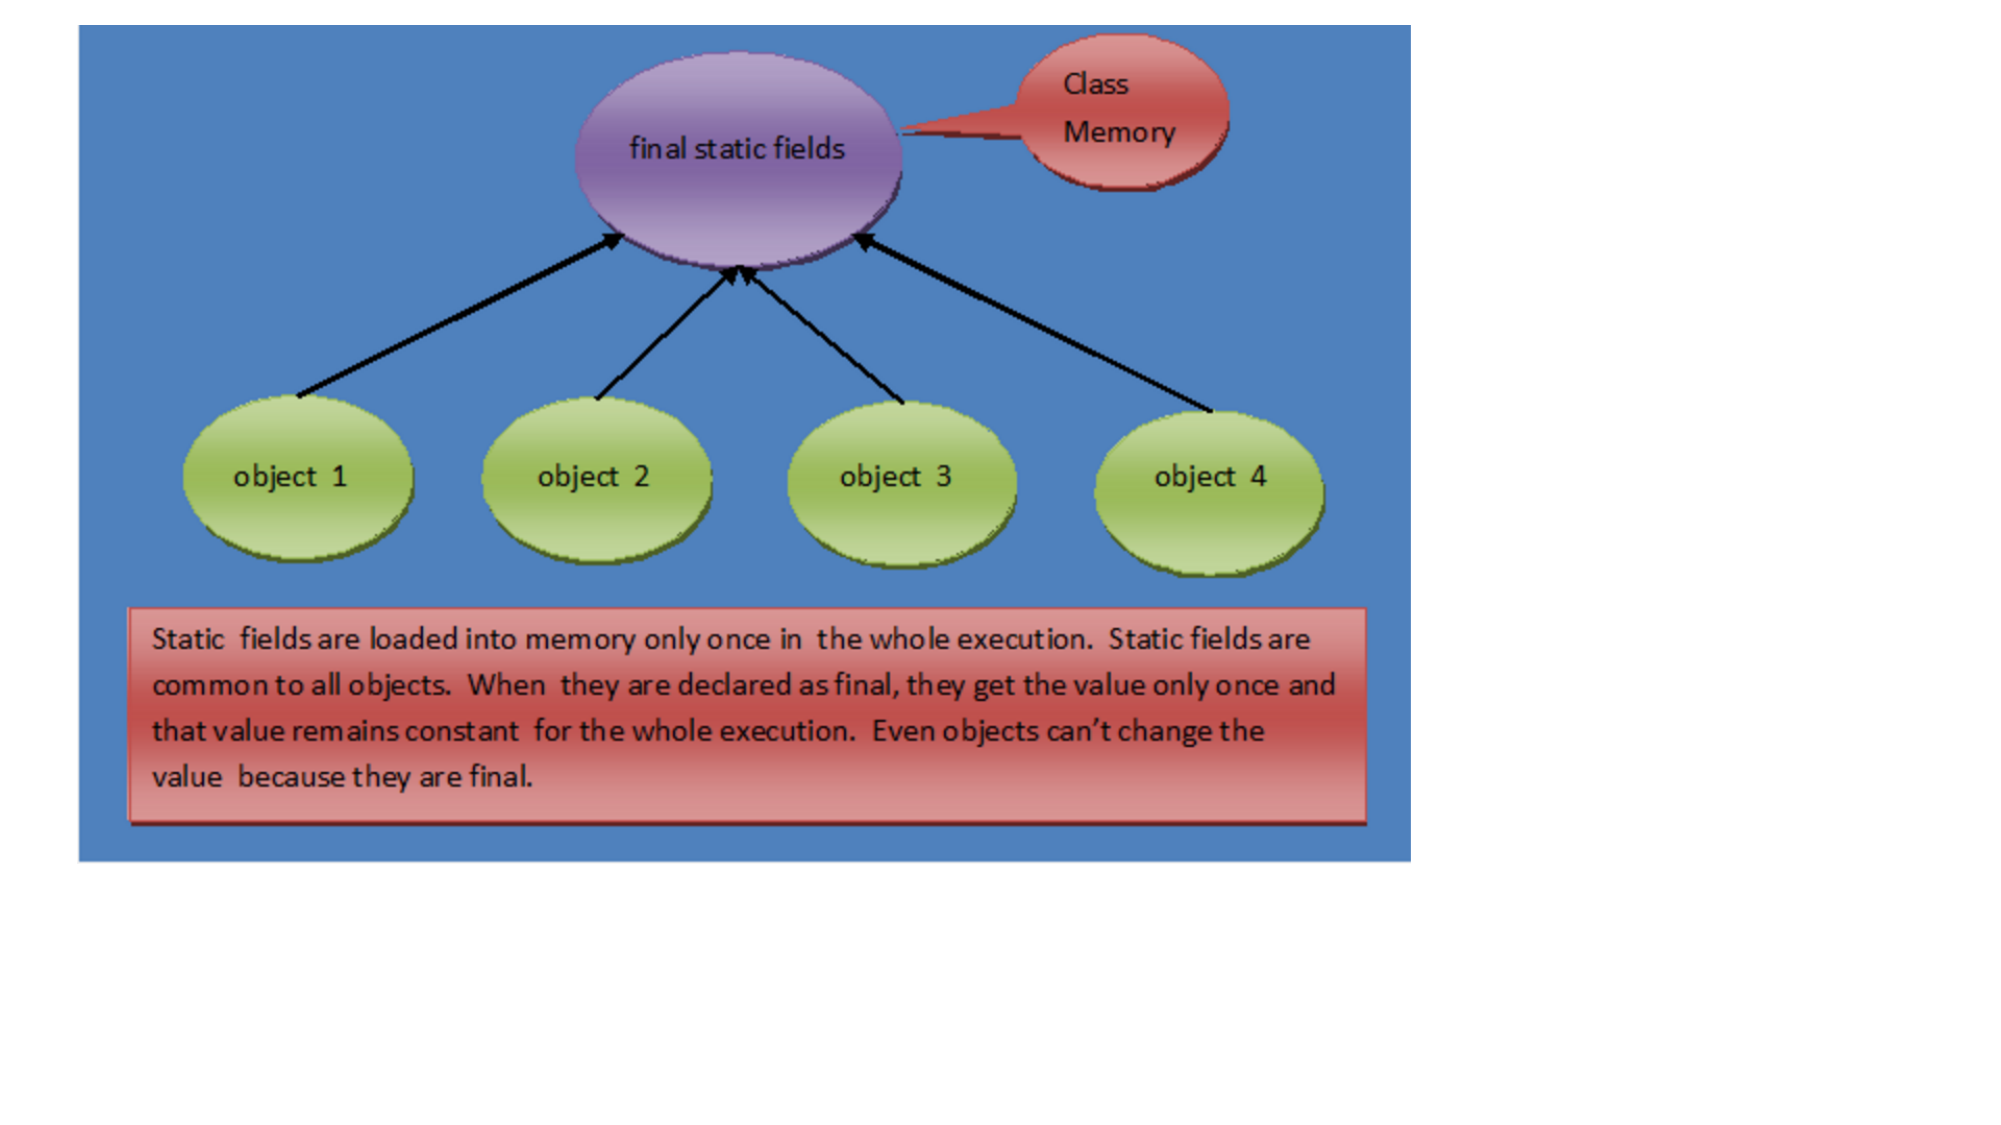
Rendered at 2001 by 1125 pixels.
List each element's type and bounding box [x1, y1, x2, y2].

picture [77, 25, 1413, 868]
